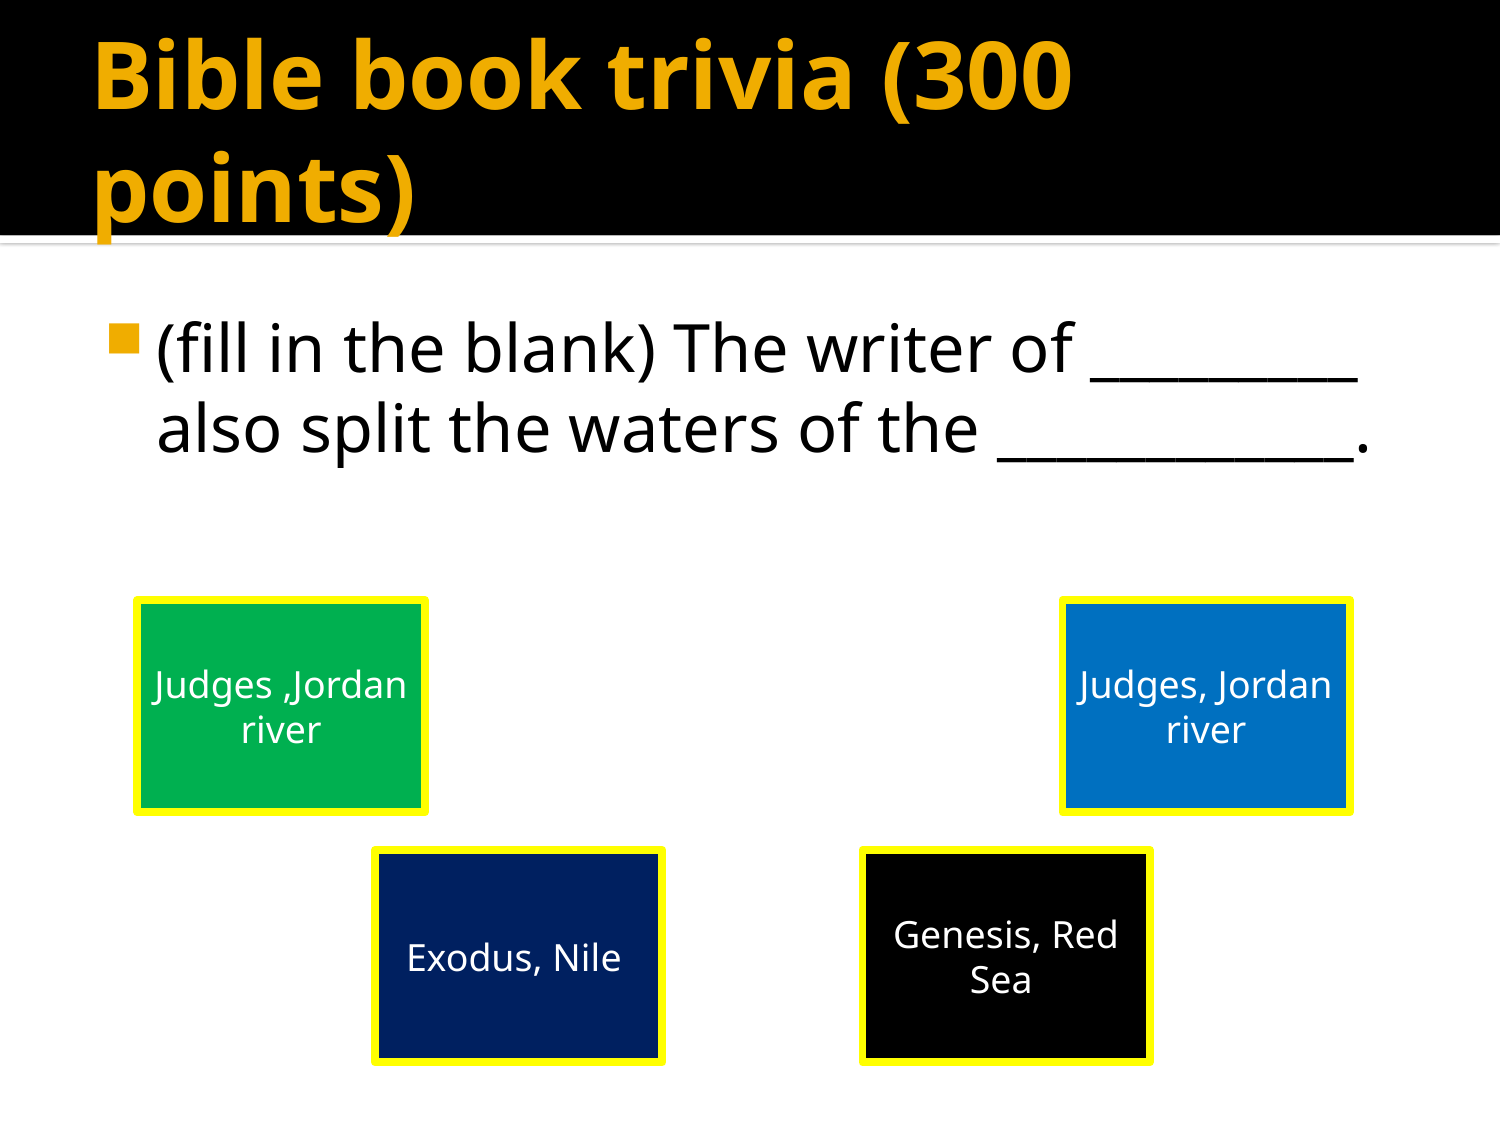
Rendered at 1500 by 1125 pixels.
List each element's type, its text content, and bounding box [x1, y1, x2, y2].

list (fill in the blank) The writer of _________ also split the waters of the ____________. [75, 291, 1425, 563]
text_box Genesis, Red Sea [859, 846, 1154, 1066]
text_box Exodus, Nile [371, 846, 666, 1066]
text_box Judges ,Jordan river [133, 596, 429, 816]
text_box Judges, Jordan river [1059, 596, 1354, 816]
title Bible book trivia (300 points) [75, 25, 1425, 231]
